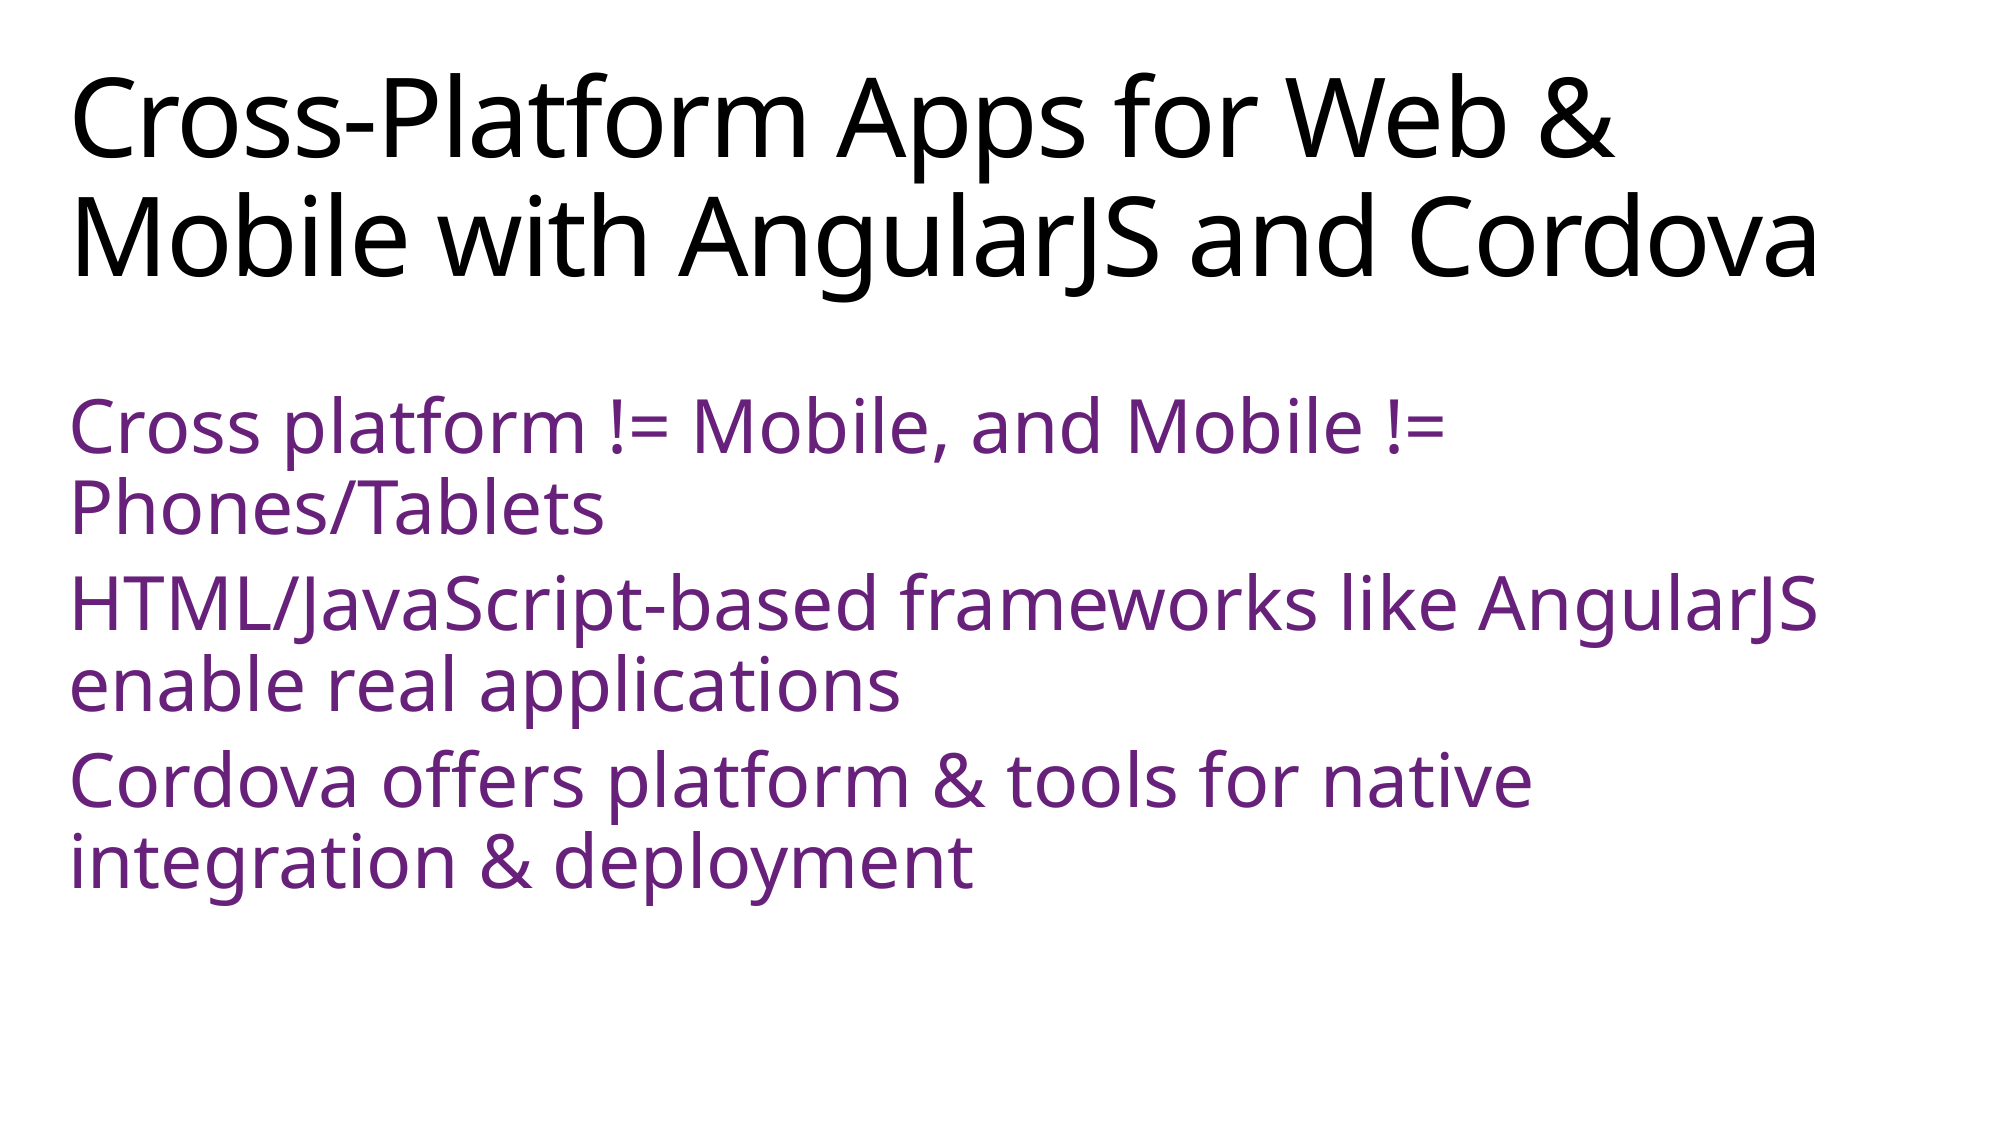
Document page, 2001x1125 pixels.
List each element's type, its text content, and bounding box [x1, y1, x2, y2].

list Cross platform != Mobile, and Mobile != Phones/Tablets HTML/JavaScript-based frameworks like AngularJS enable real applications Cordova offers platform & tools for native integration & deployment [44, 374, 1956, 850]
title Cross-Platform Apps for Web & Mobile with AngularJS and Cordova [44, 47, 1957, 196]
